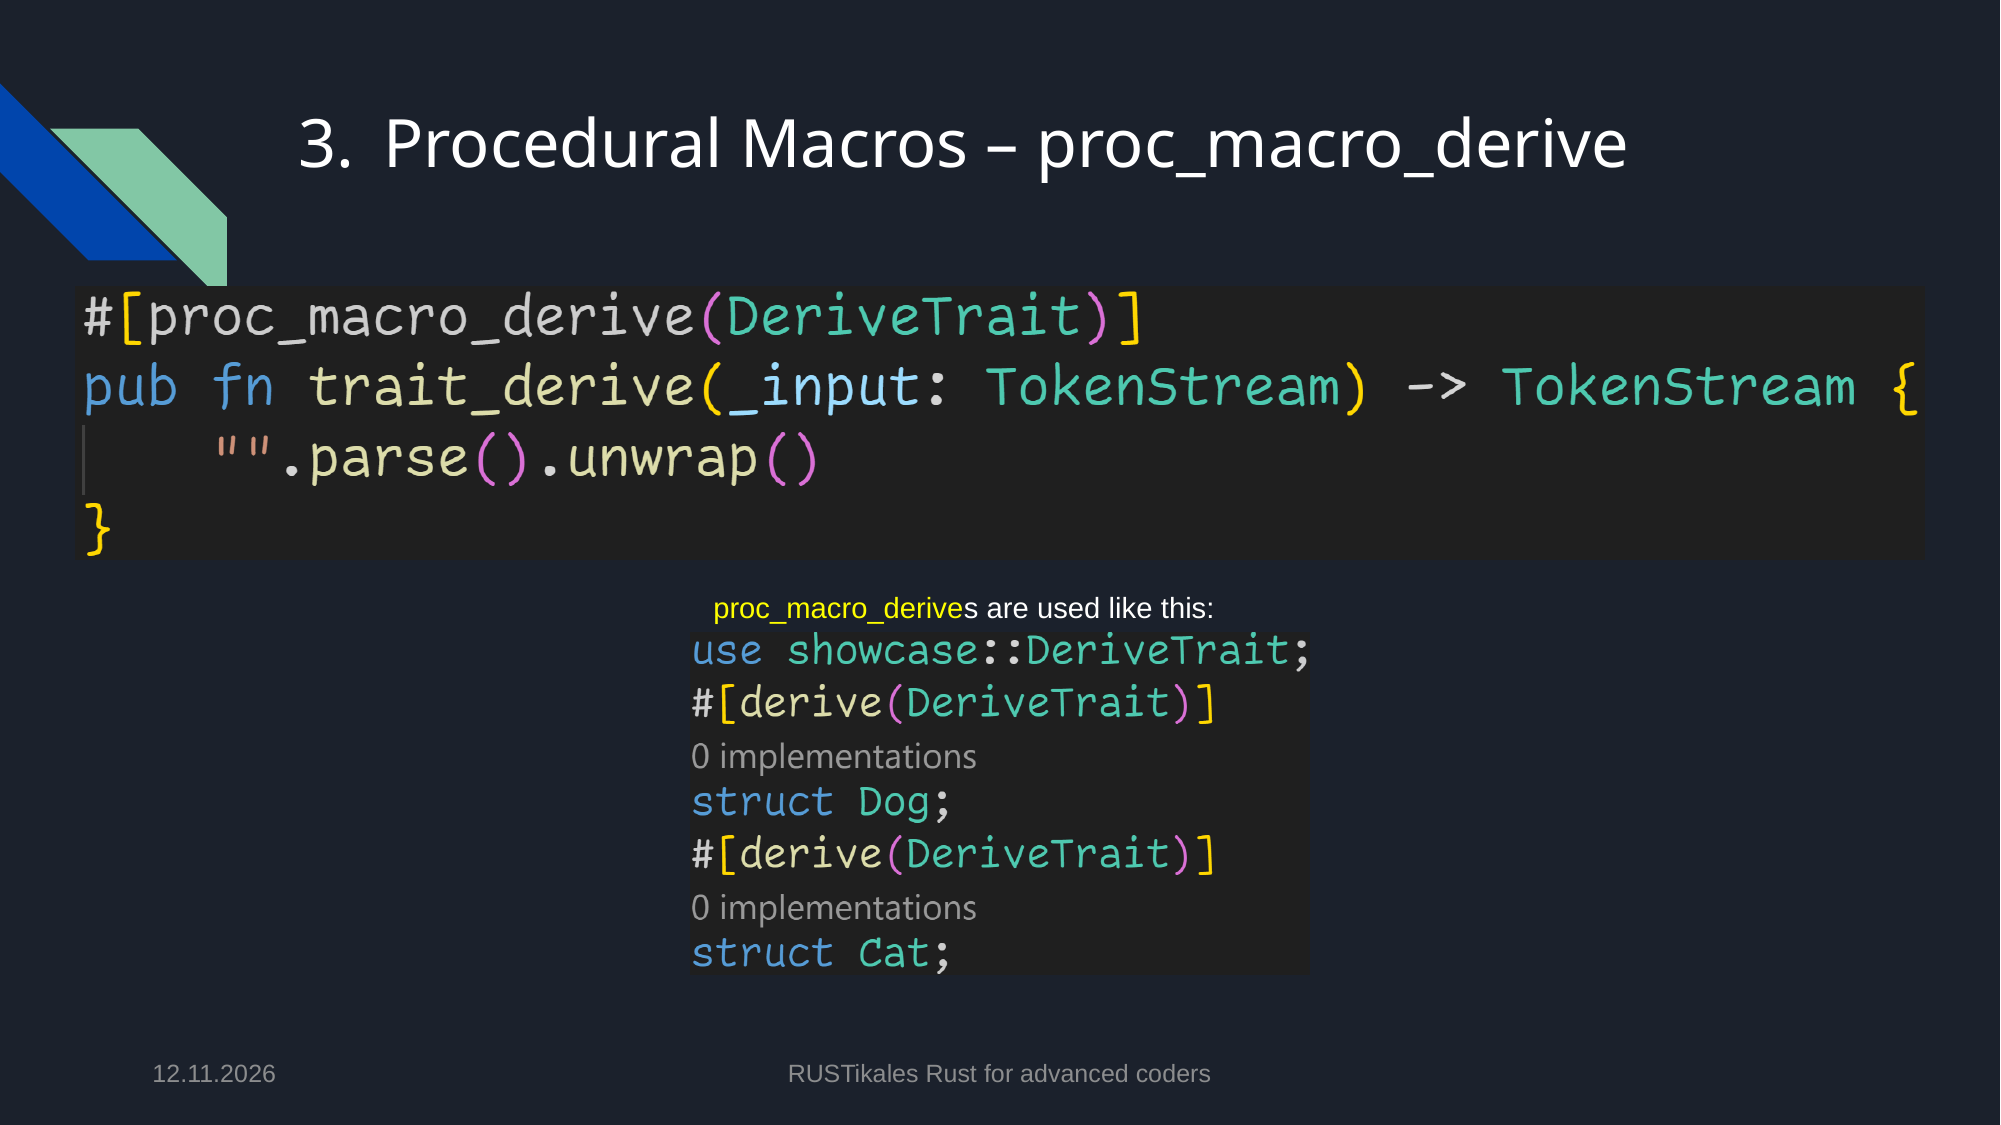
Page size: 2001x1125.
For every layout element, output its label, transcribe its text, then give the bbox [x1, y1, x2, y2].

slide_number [137, 1042, 588, 1103]
picture [75, 285, 1925, 560]
text_box proc_macro_derives are used like this: [698, 582, 1231, 631]
picture [690, 632, 1310, 975]
title Procedural Macros – proc_macro_derive [283, 86, 1824, 283]
footer RUSTikales Rust for advanced coders [662, 1042, 1338, 1103]
